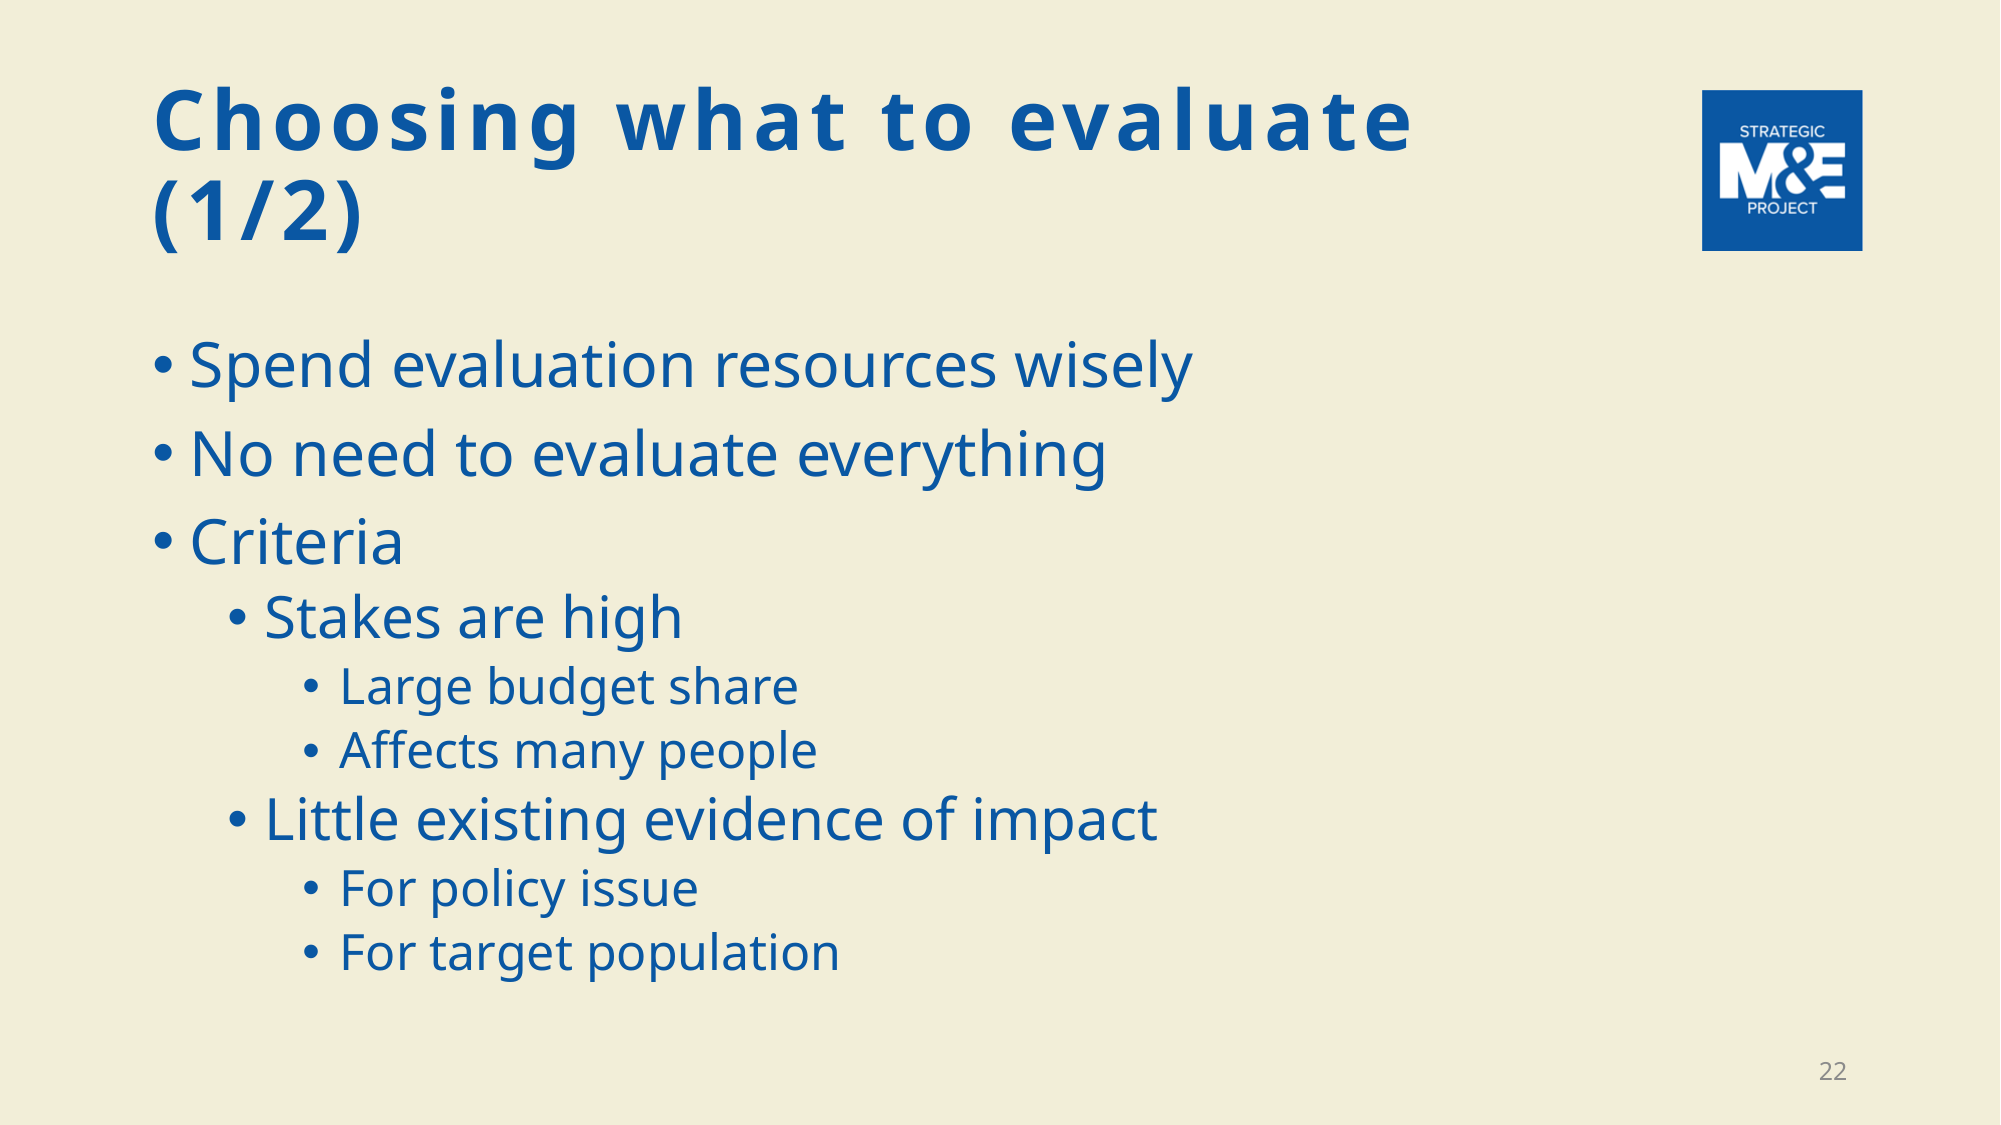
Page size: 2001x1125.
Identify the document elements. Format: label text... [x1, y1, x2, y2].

picture [1702, 90, 1863, 251]
list Spend evaluation resources wisely No need to evaluate everything Criteria Stakes are high Large budget share Affects many people Little existing evidence of impact For policy issue For target population [137, 326, 1863, 1041]
slide_number 22 [1412, 1042, 1863, 1103]
title Choosing what to evaluate (1/2) [137, 59, 1667, 278]
